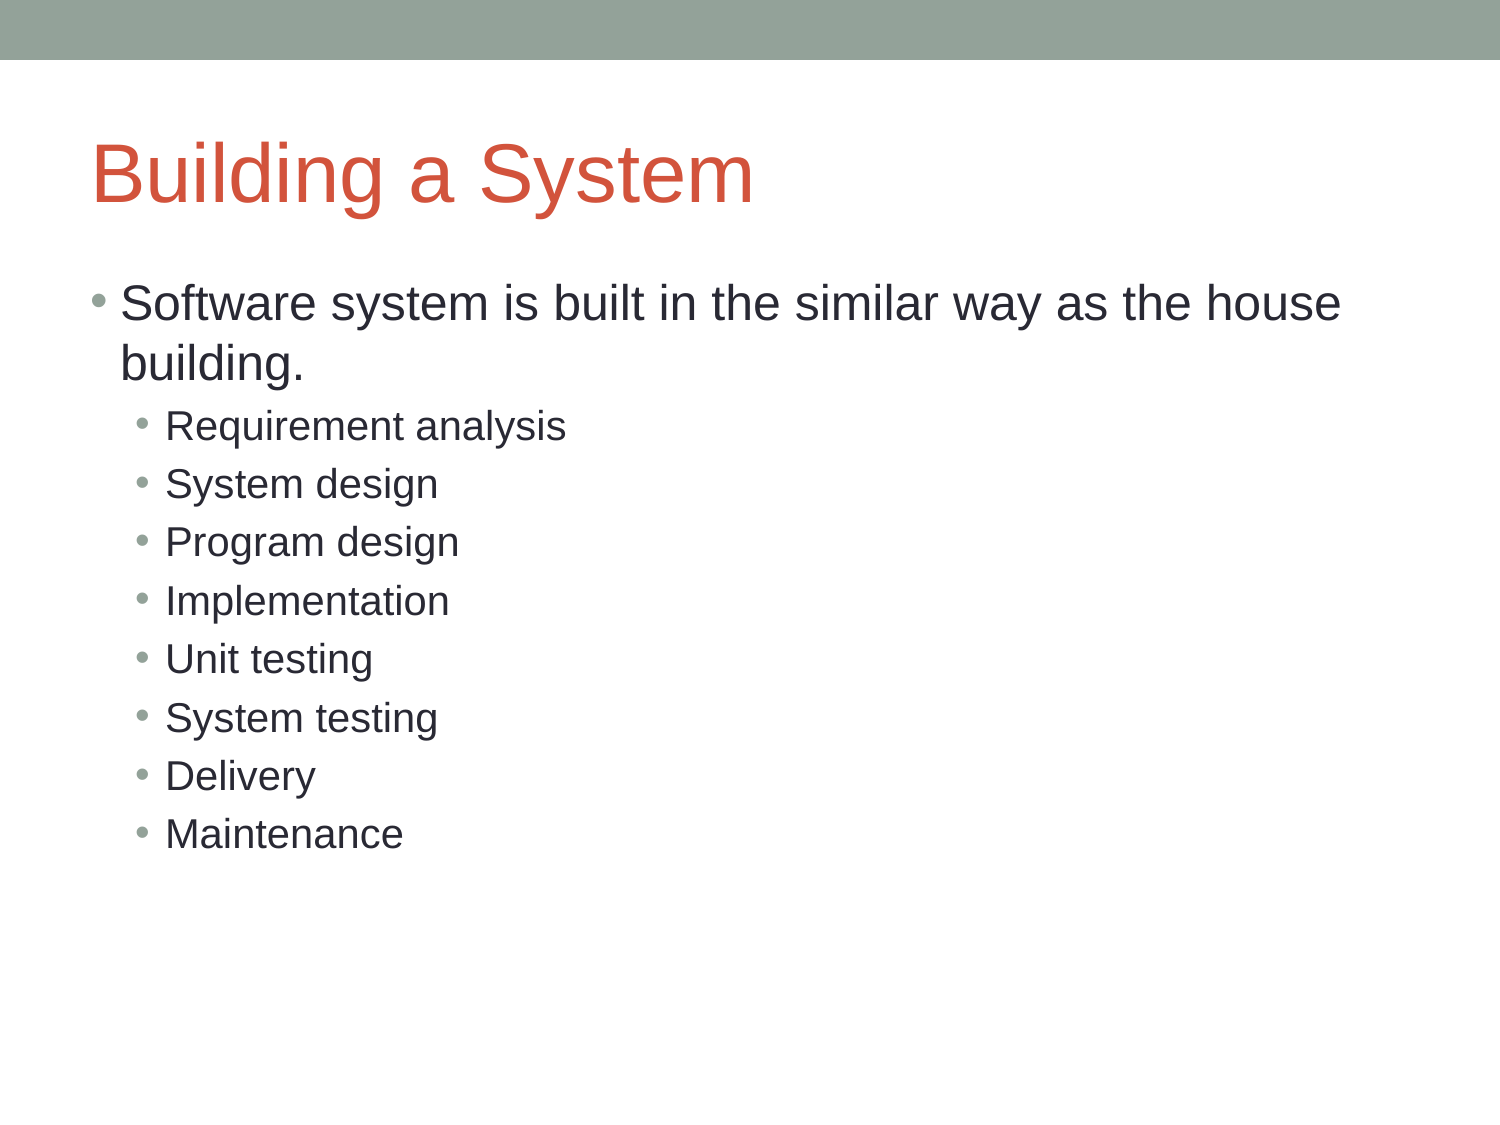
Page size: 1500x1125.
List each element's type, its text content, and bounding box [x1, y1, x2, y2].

list Software system is built in the similar way as the house building. Requirement analysis System design Program design Implementation Unit testing System testing Delivery Maintenance [75, 262, 1425, 1063]
title Building a System [75, 87, 1425, 250]
